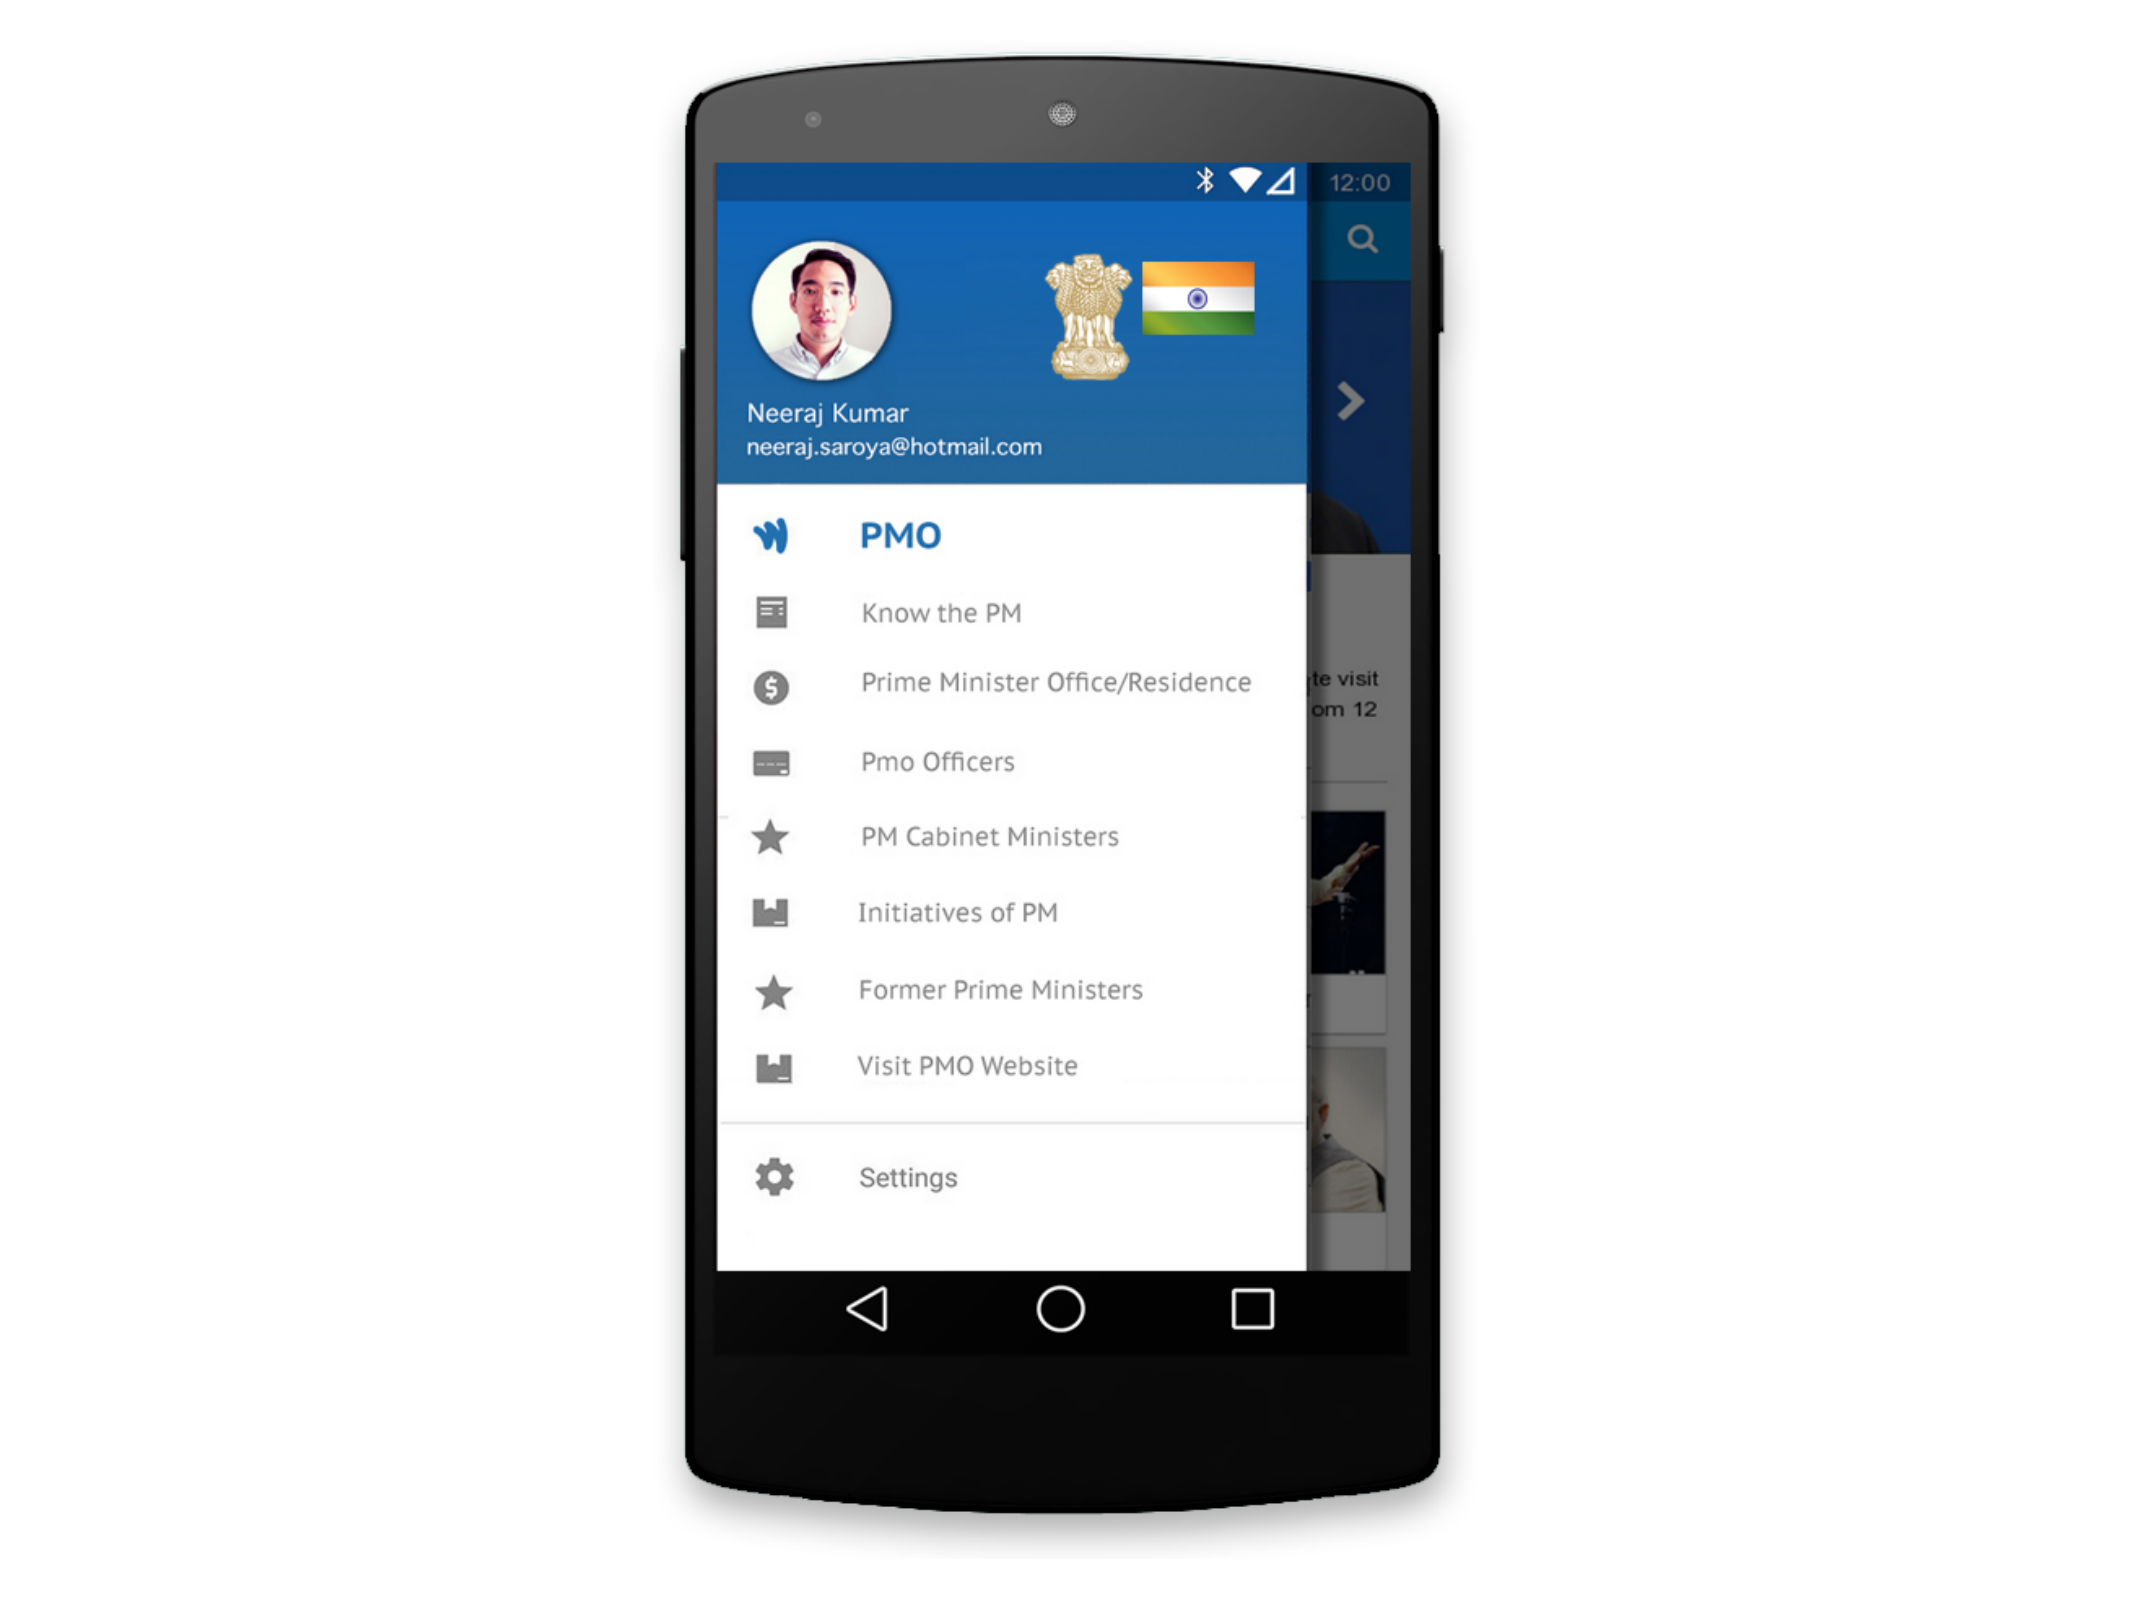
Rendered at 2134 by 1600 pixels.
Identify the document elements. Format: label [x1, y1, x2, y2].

picture [652, 41, 1481, 1559]
